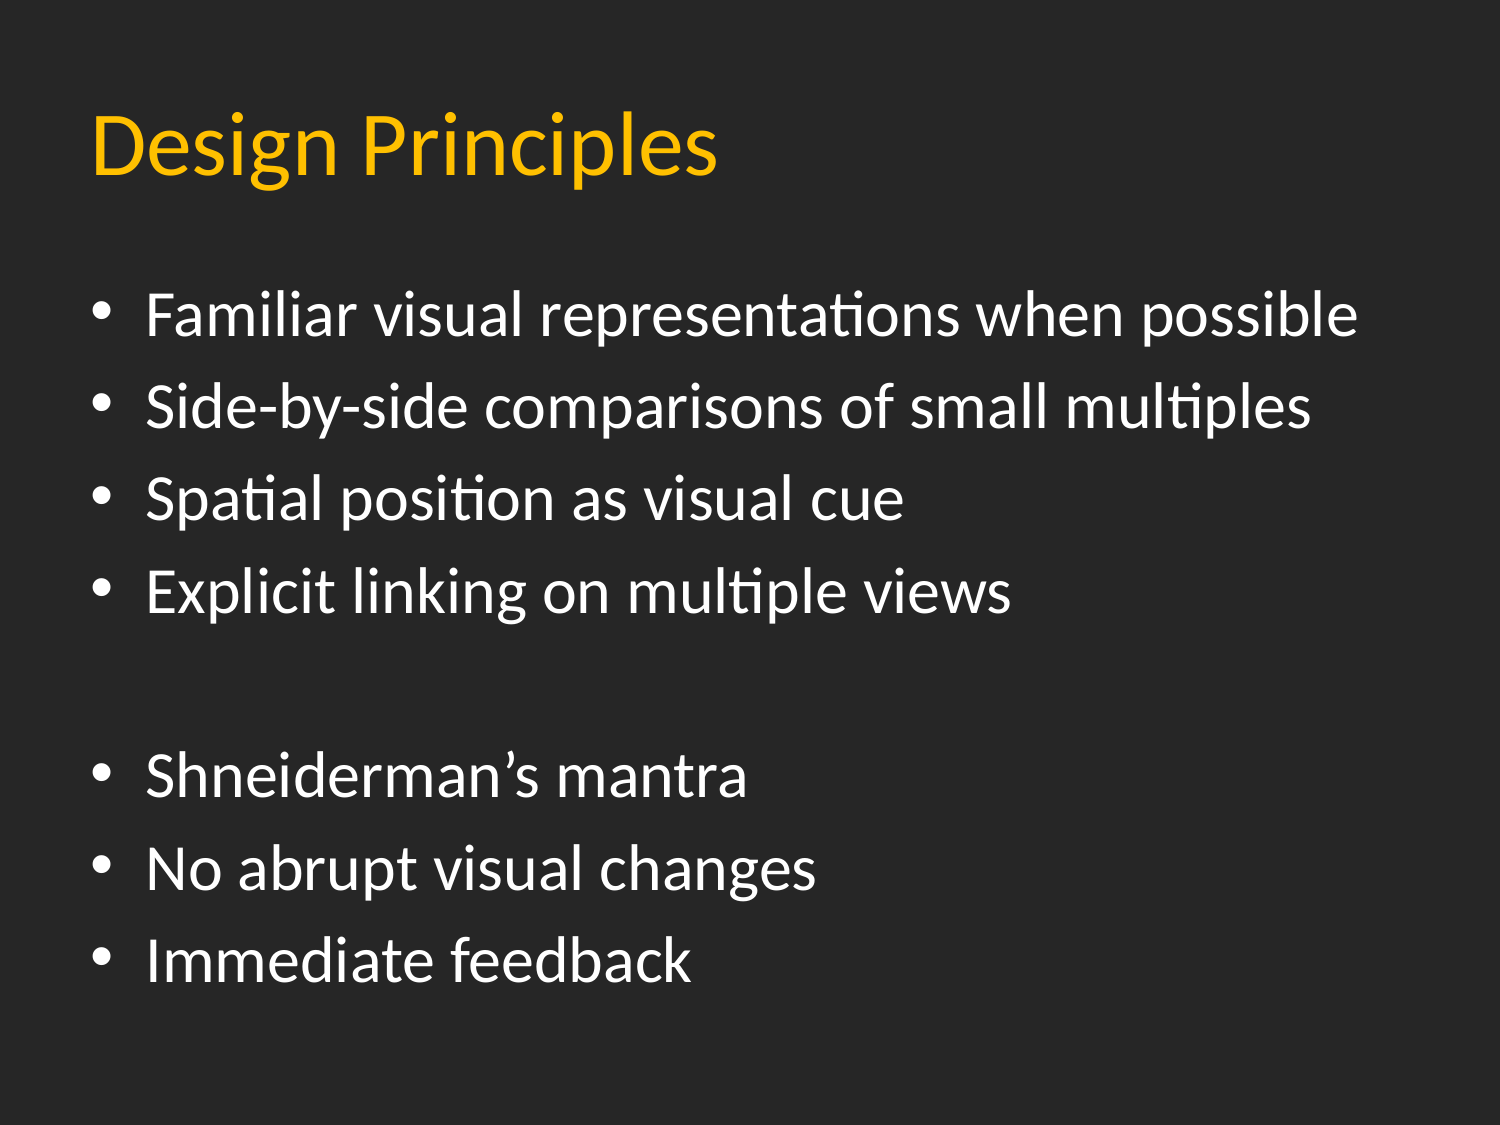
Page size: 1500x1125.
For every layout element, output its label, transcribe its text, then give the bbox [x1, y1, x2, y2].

title Design Principles [75, 45, 1425, 233]
list Familiar visual representations when possible Side-by-side comparisons of small multiples Spatial position as visual cue Explicit linking on multiple views Shneiderman’s mantra No abrupt visual changes Immediate feedback [75, 262, 1425, 1005]
